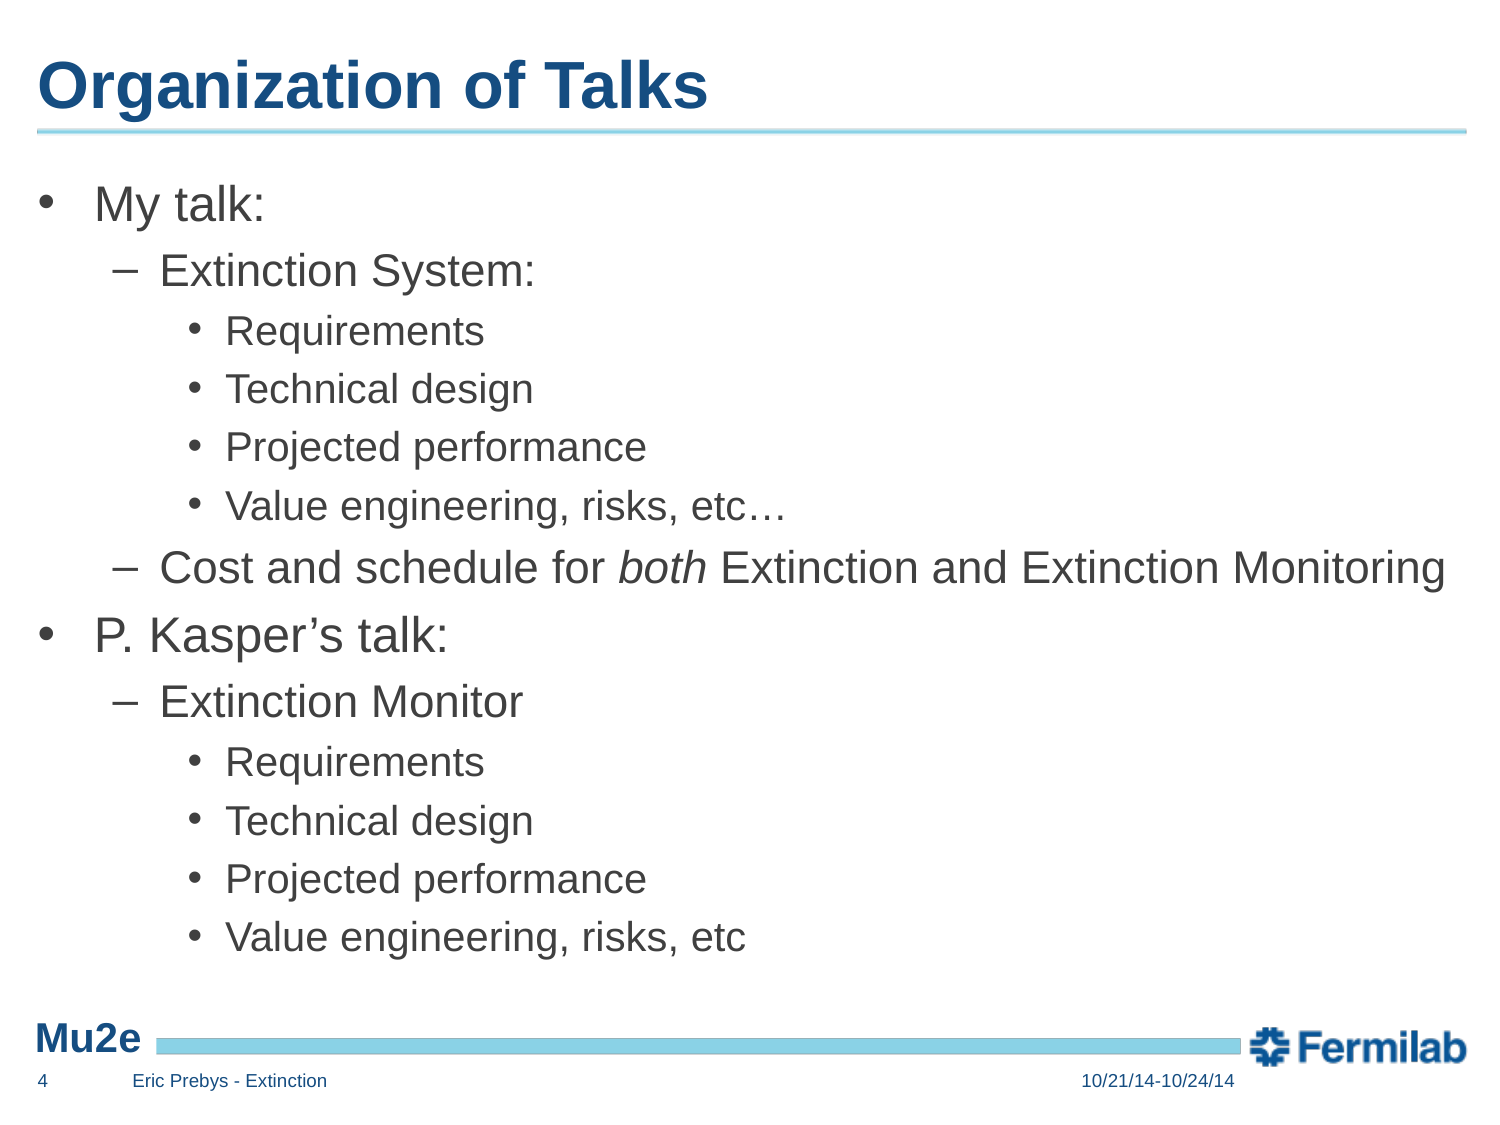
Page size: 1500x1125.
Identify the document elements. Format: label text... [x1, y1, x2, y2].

list My talk: Extinction System: Requirements Technical design Projected performance Value engineering, risks, etc… Cost and schedule for both Extinction and Extinction Monitoring P. Kasper’s talk: Extinction Monitor Requirements Technical design Projected performance Value engineering, risks, etc [37, 171, 1461, 990]
slide_number 4 [37, 1068, 111, 1109]
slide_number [1058, 1068, 1235, 1109]
footer Eric Prebys - Extinction [132, 1068, 1014, 1109]
title Organization of Talks [37, 17, 1463, 123]
